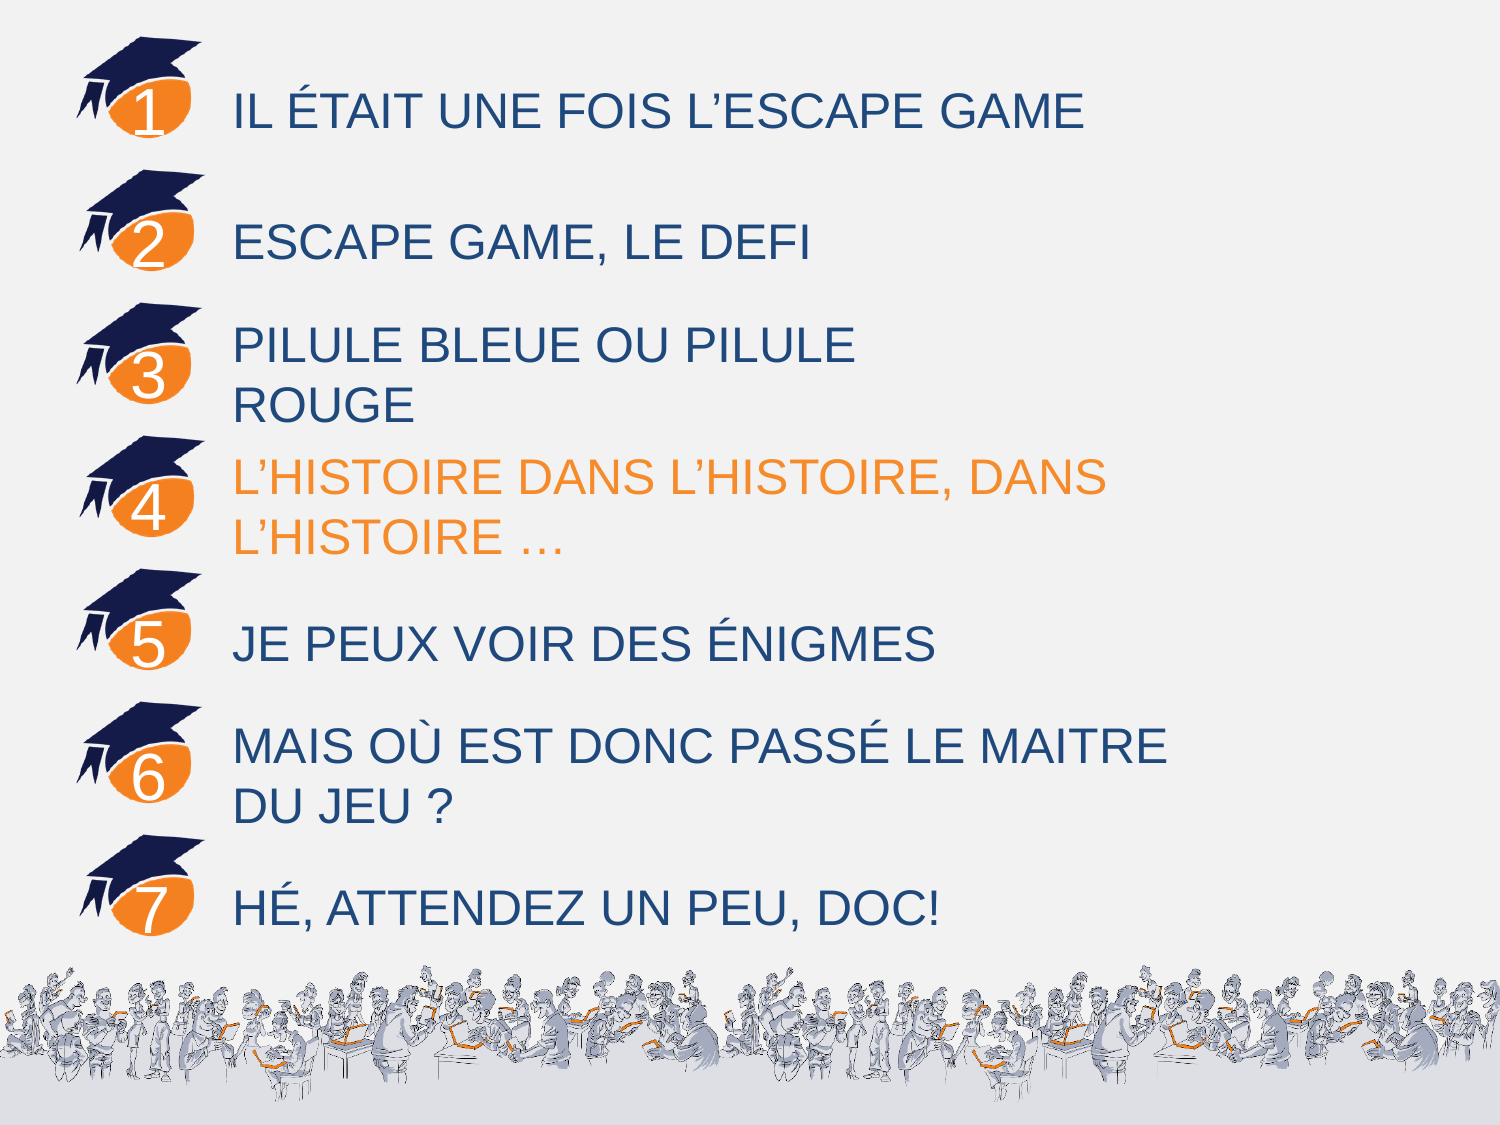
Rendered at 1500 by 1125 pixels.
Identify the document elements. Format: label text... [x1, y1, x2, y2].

text_box Mais où est donc passé le maitre du jeu ? [220, 749, 1228, 799]
text_box L’histoire dans l’histoire, dans l’histoire … [220, 479, 1353, 529]
text_box Je peux voir des énigmes [220, 616, 1314, 666]
picture [77, 825, 206, 945]
picture [74, 293, 203, 413]
picture [74, 692, 203, 812]
picture [74, 559, 203, 679]
picture [77, 426, 206, 546]
text_box Hé, attendez un peu, Doc! [220, 881, 1023, 931]
picture [77, 160, 206, 280]
picture [74, 27, 203, 147]
text_box pilule bleue ou pilule rouge [220, 347, 1023, 397]
text_box Escape game, le defi [220, 215, 1023, 264]
picture [0, 961, 1500, 1125]
text_box Il était une fois l’escape game [220, 84, 1167, 133]
